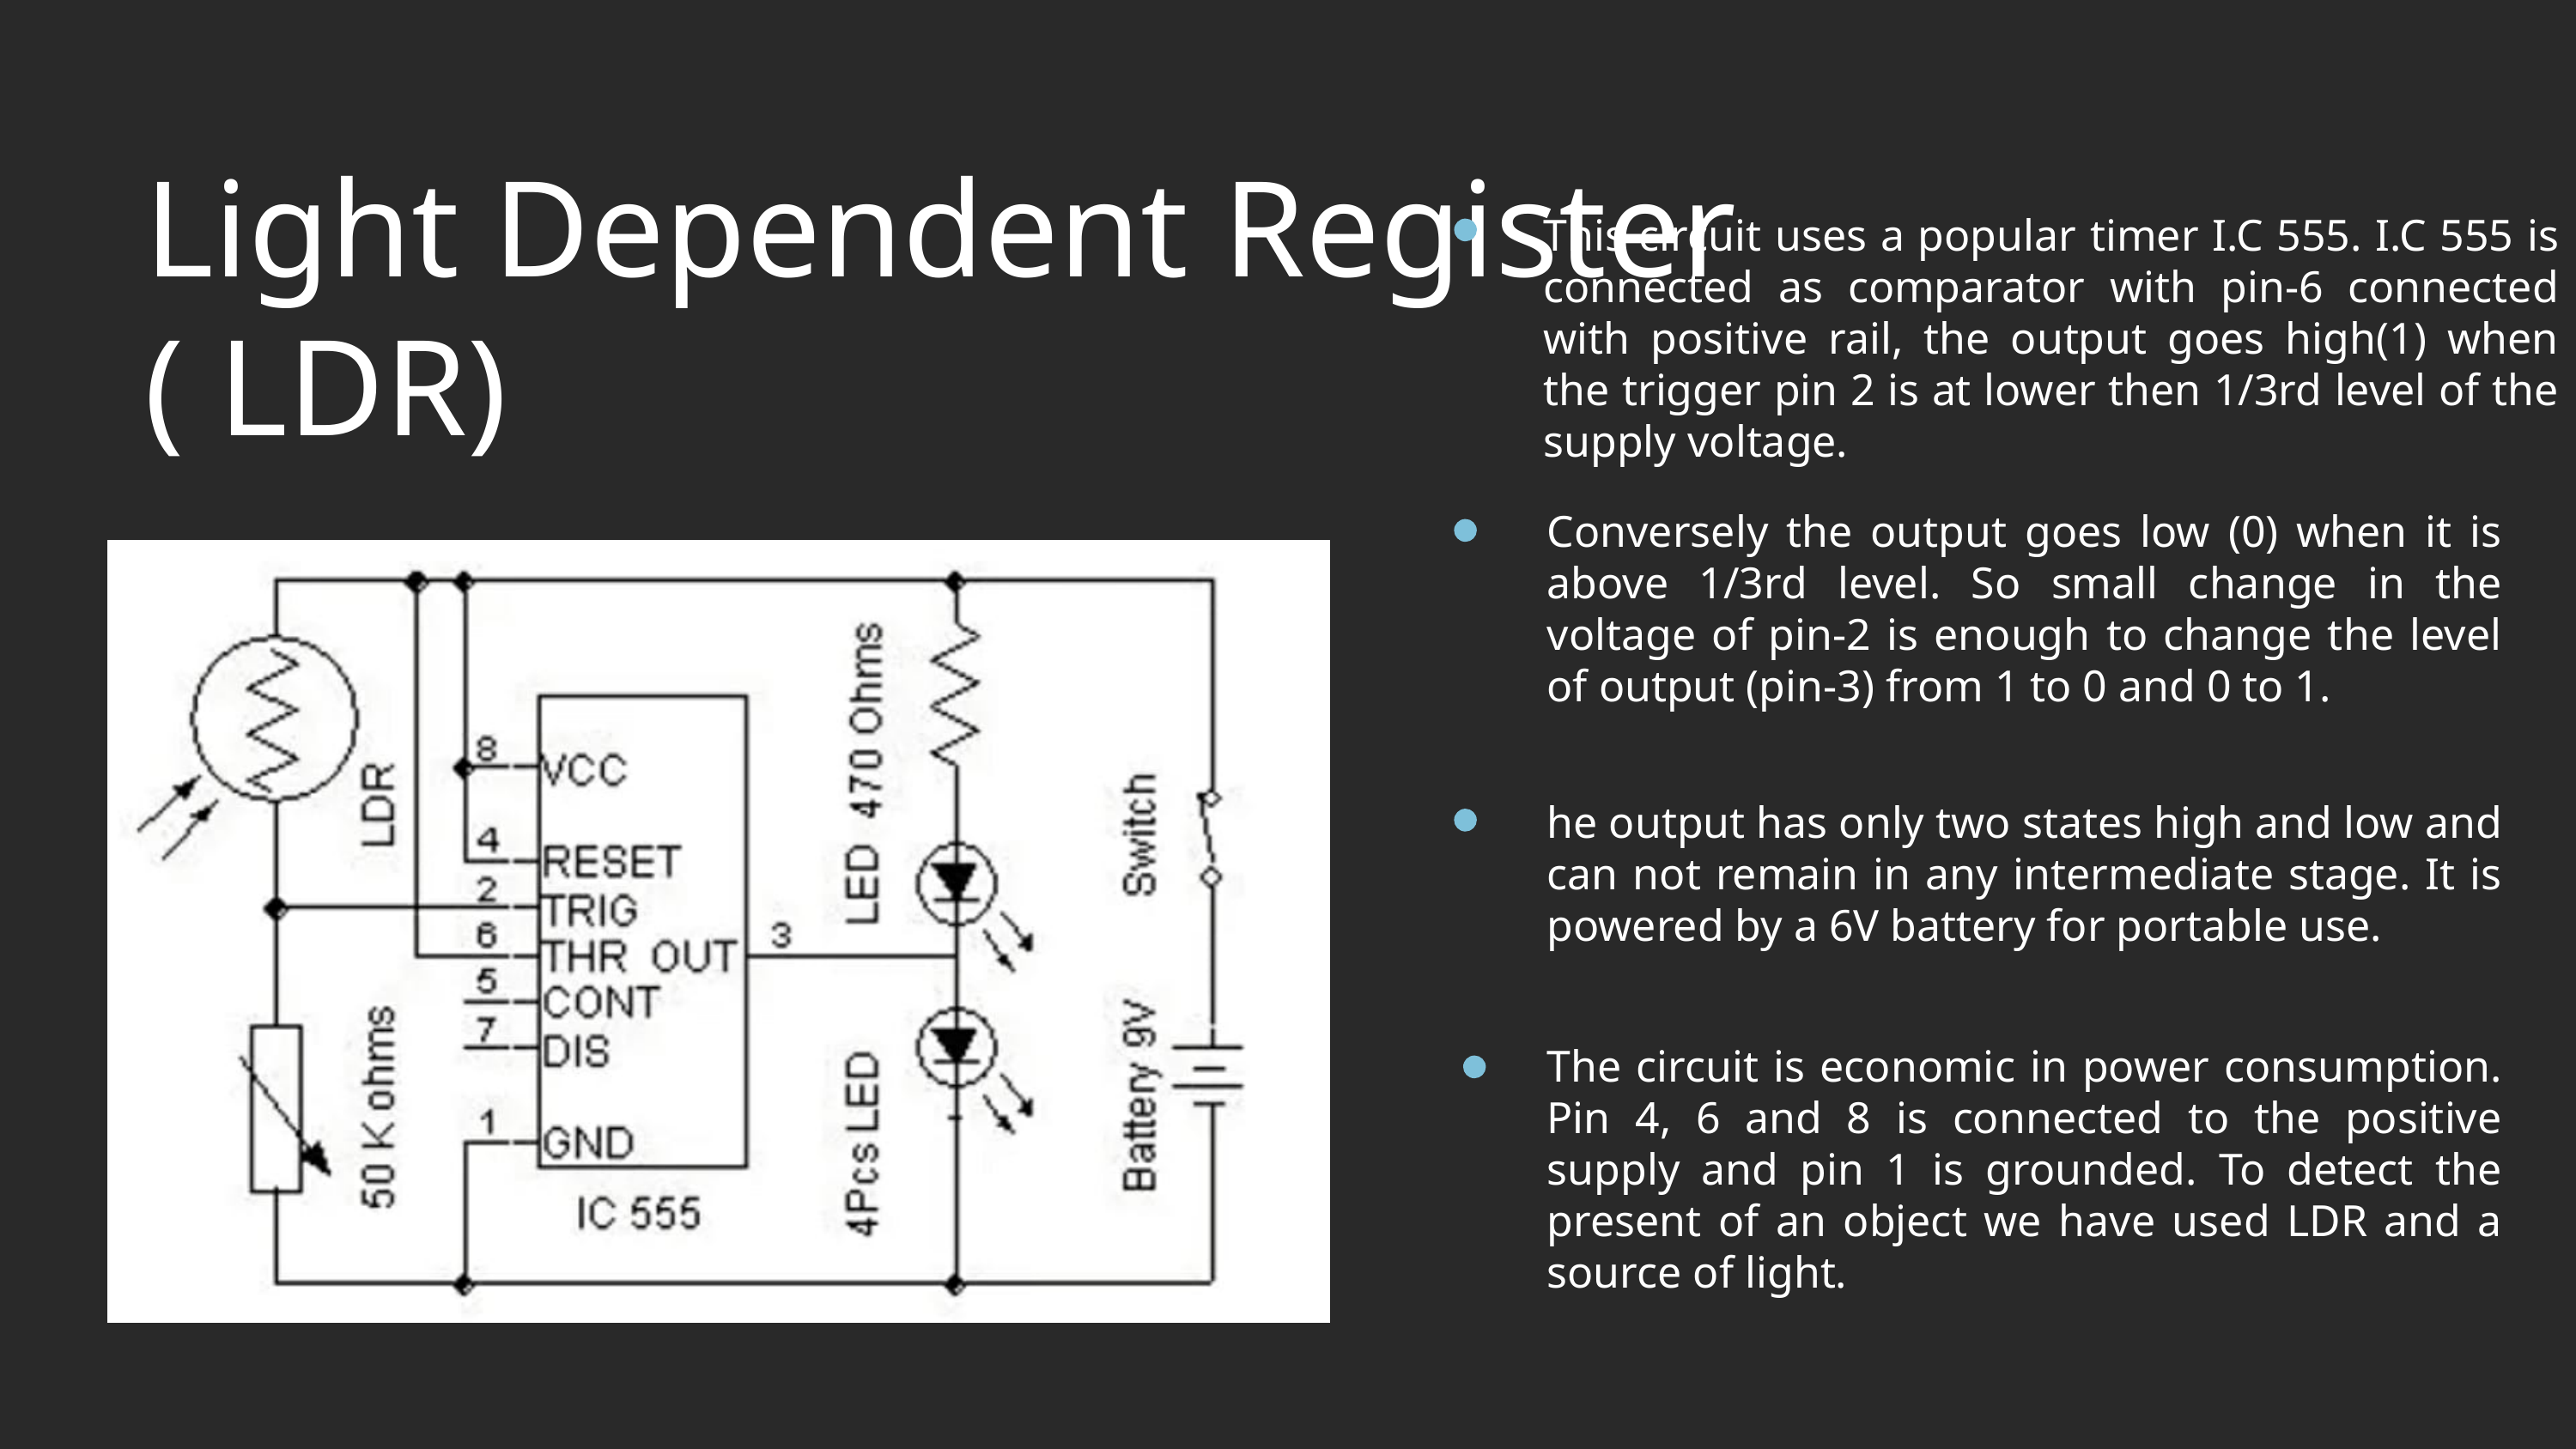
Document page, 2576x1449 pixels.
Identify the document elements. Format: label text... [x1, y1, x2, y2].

picture [106, 540, 1330, 1324]
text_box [1462, 1055, 1486, 1079]
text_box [1454, 518, 1478, 543]
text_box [144, 144, 2432, 453]
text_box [1454, 218, 1478, 242]
text_box This circuit uses a popular timer I.C 555. I.C 555 is connected as comparator with pin-6 connected with positive rail, the output goes high(1) when the trigger pin 2 is at lower then 1/3rd level of the supply voltage. [1530, 202, 2573, 472]
text_box he output has only two states high and low and can not remain in any intermediate stage. It is powered by a 6V battery for portable use. [1534, 788, 2516, 956]
text_box Conversely the output goes low (0) when it is above 1/3rd level. So small change in the voltage of pin-2 is enough to change the level of output (pin-3) from 1 to 0 and 0 to 1. [1534, 497, 2516, 717]
text_box The circuit is economic in power consumption. Pin 4, 6 and 8 is connected to the positive supply and pin 1 is grounded. To detect the present of an object we have used LDR and a source of light. [1534, 1032, 2516, 1303]
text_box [1454, 808, 1478, 832]
